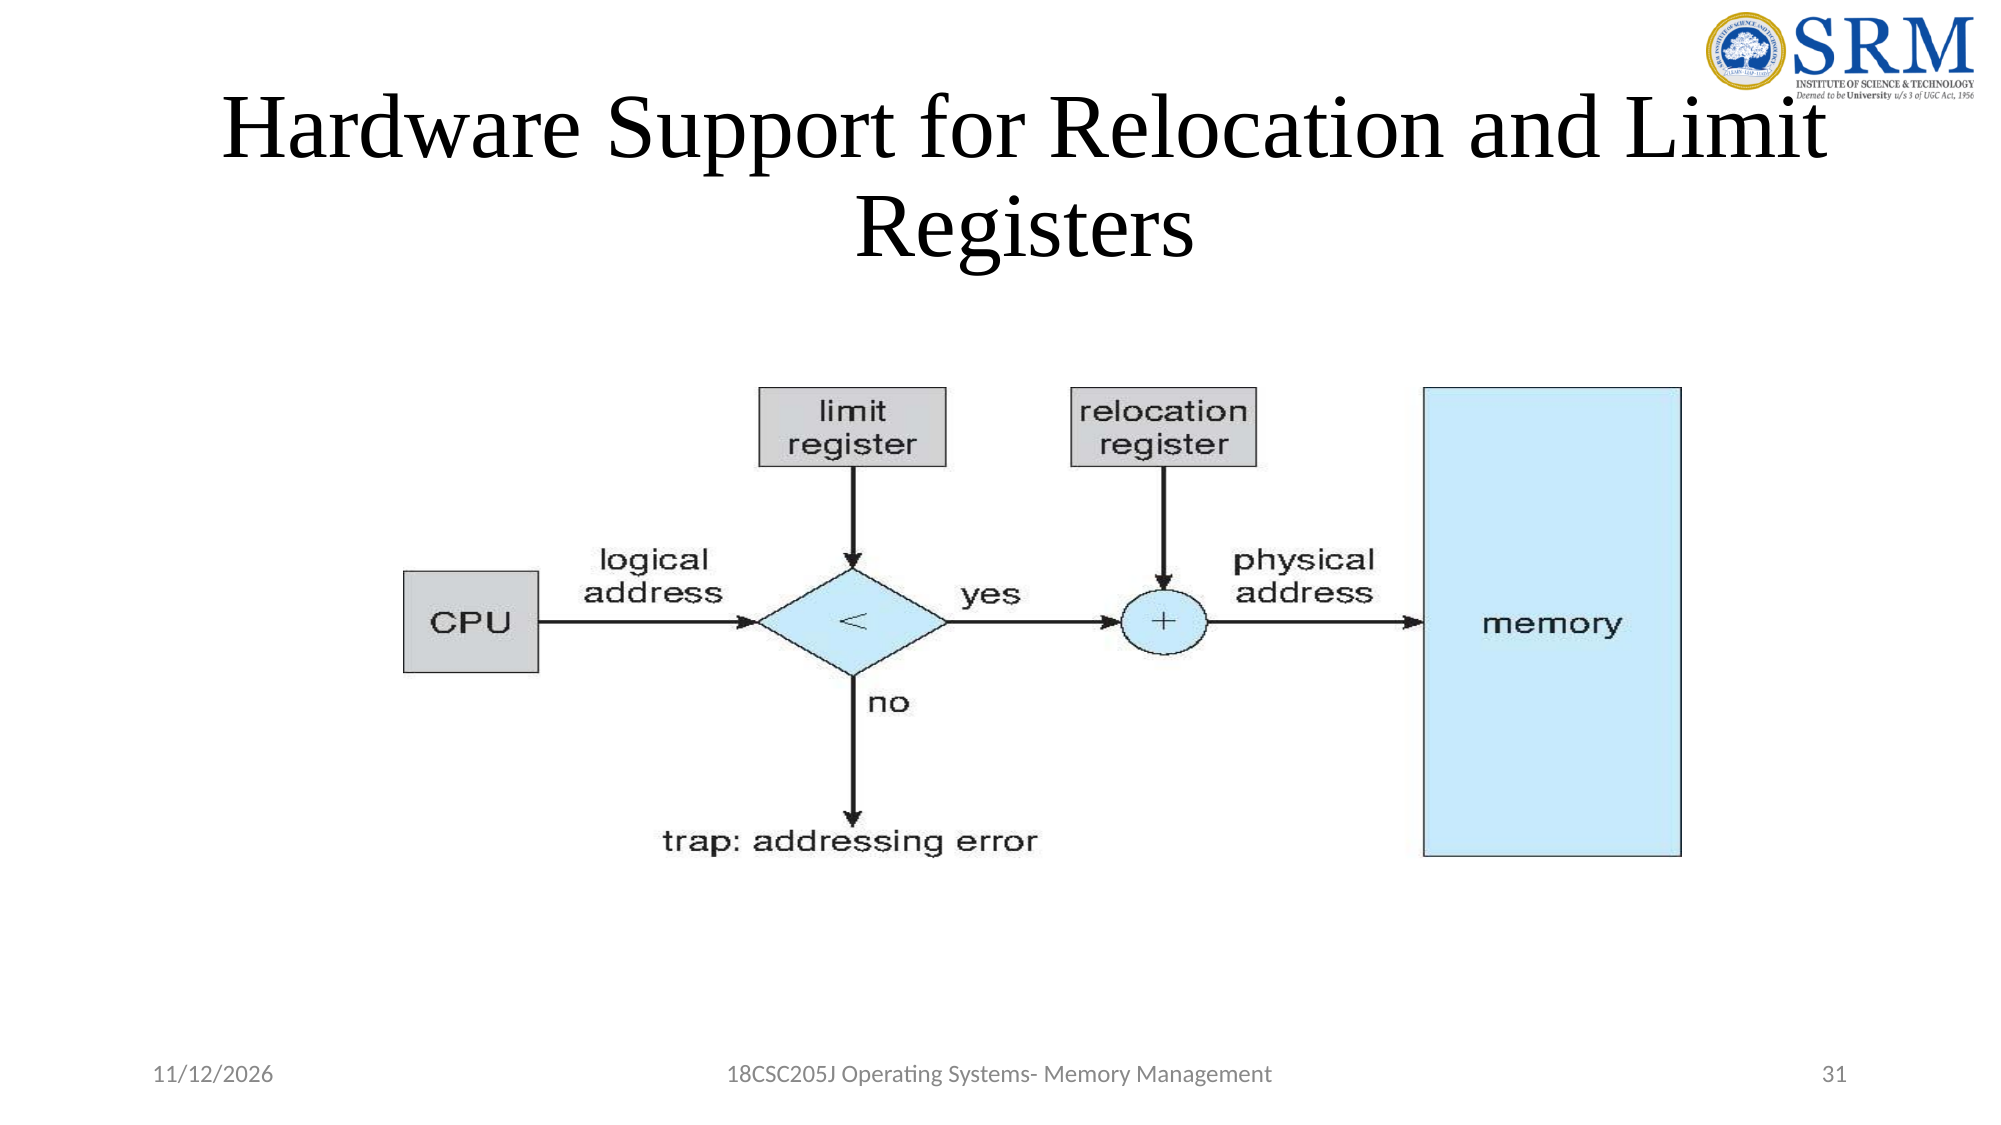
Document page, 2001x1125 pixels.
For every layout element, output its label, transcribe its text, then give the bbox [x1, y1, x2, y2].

slide_number 31 [1412, 1042, 1863, 1103]
picture [403, 386, 1683, 864]
footer 18CSC205J Operating Systems- Memory Management [662, 1042, 1338, 1103]
title Hardware Support for Relocation and Limit Registers [102, 66, 1949, 289]
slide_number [137, 1042, 588, 1103]
picture [1706, 12, 1974, 100]
